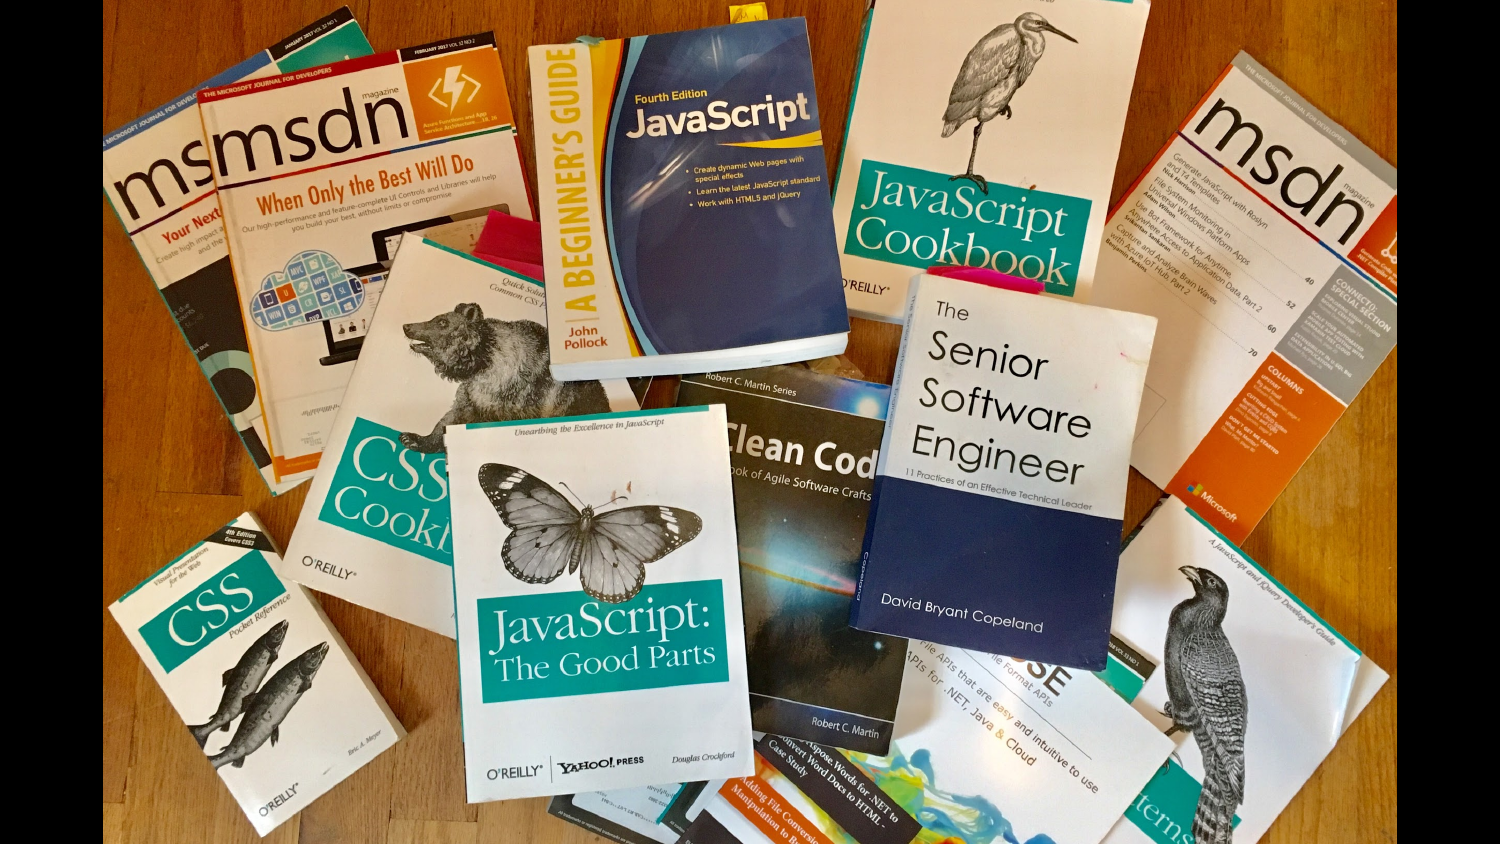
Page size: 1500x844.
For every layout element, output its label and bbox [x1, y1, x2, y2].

picture [103, 0, 1397, 844]
